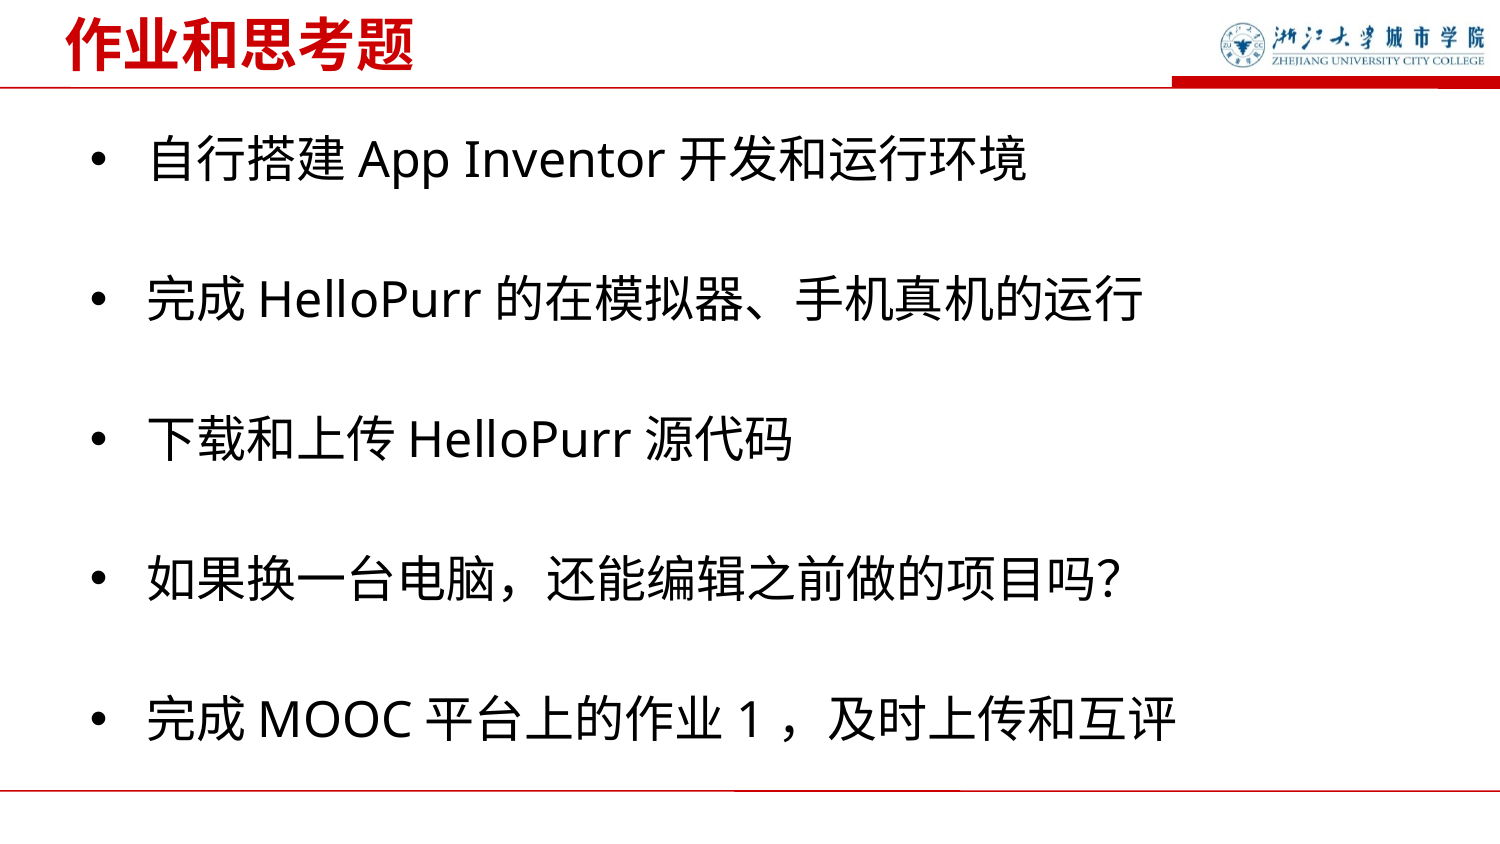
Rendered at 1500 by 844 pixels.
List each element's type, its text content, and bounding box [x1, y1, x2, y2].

text_box 自行搭建App Inventor开发和运行环境 完成HelloPurr的在模拟器、手机真机的运行 下载和上传HelloPurr源代码 如果换一台电脑，还能编辑之前做的项目吗？ 完成MOOC平台上的作业1，及时上传和互评 [75, 120, 1424, 413]
picture [1210, 5, 1497, 73]
title 作业和思考题 [49, 7, 1400, 80]
